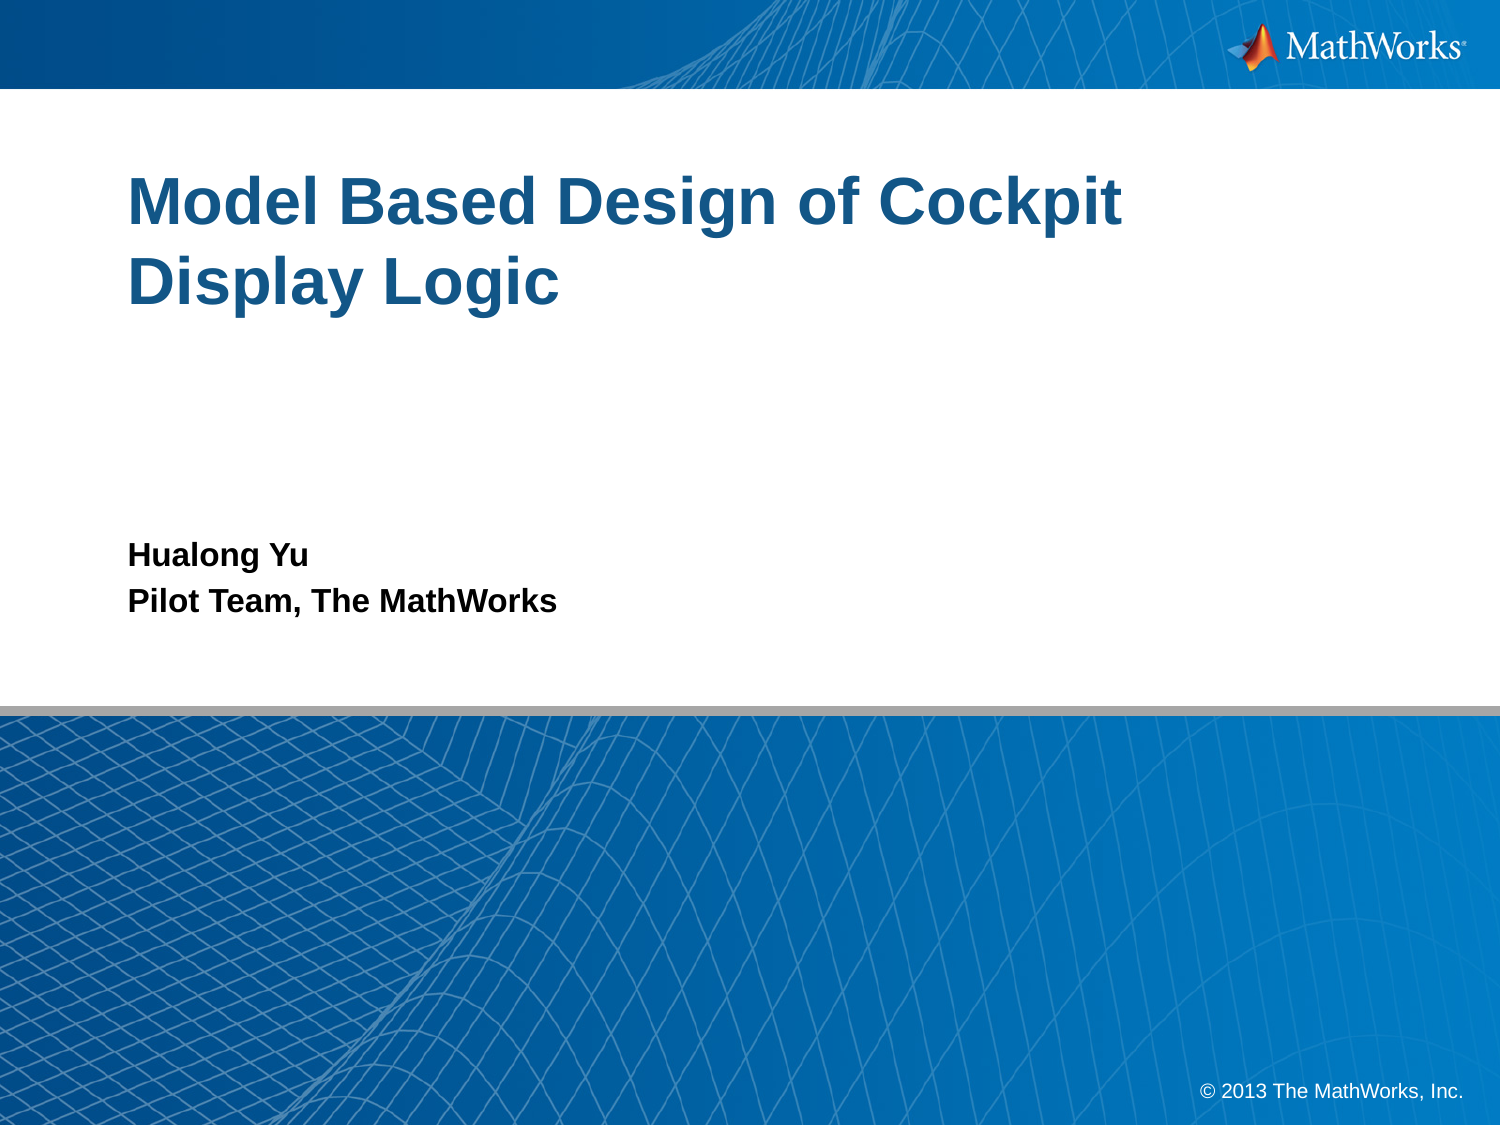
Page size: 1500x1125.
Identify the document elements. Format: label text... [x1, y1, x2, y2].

title Model Based Design of Cockpit Display Logic [112, 149, 1388, 450]
subtitle Hualong Yu Pilot Team, The MathWorks [112, 525, 1388, 688]
picture [0, 716, 1500, 1125]
picture [0, 0, 1500, 706]
